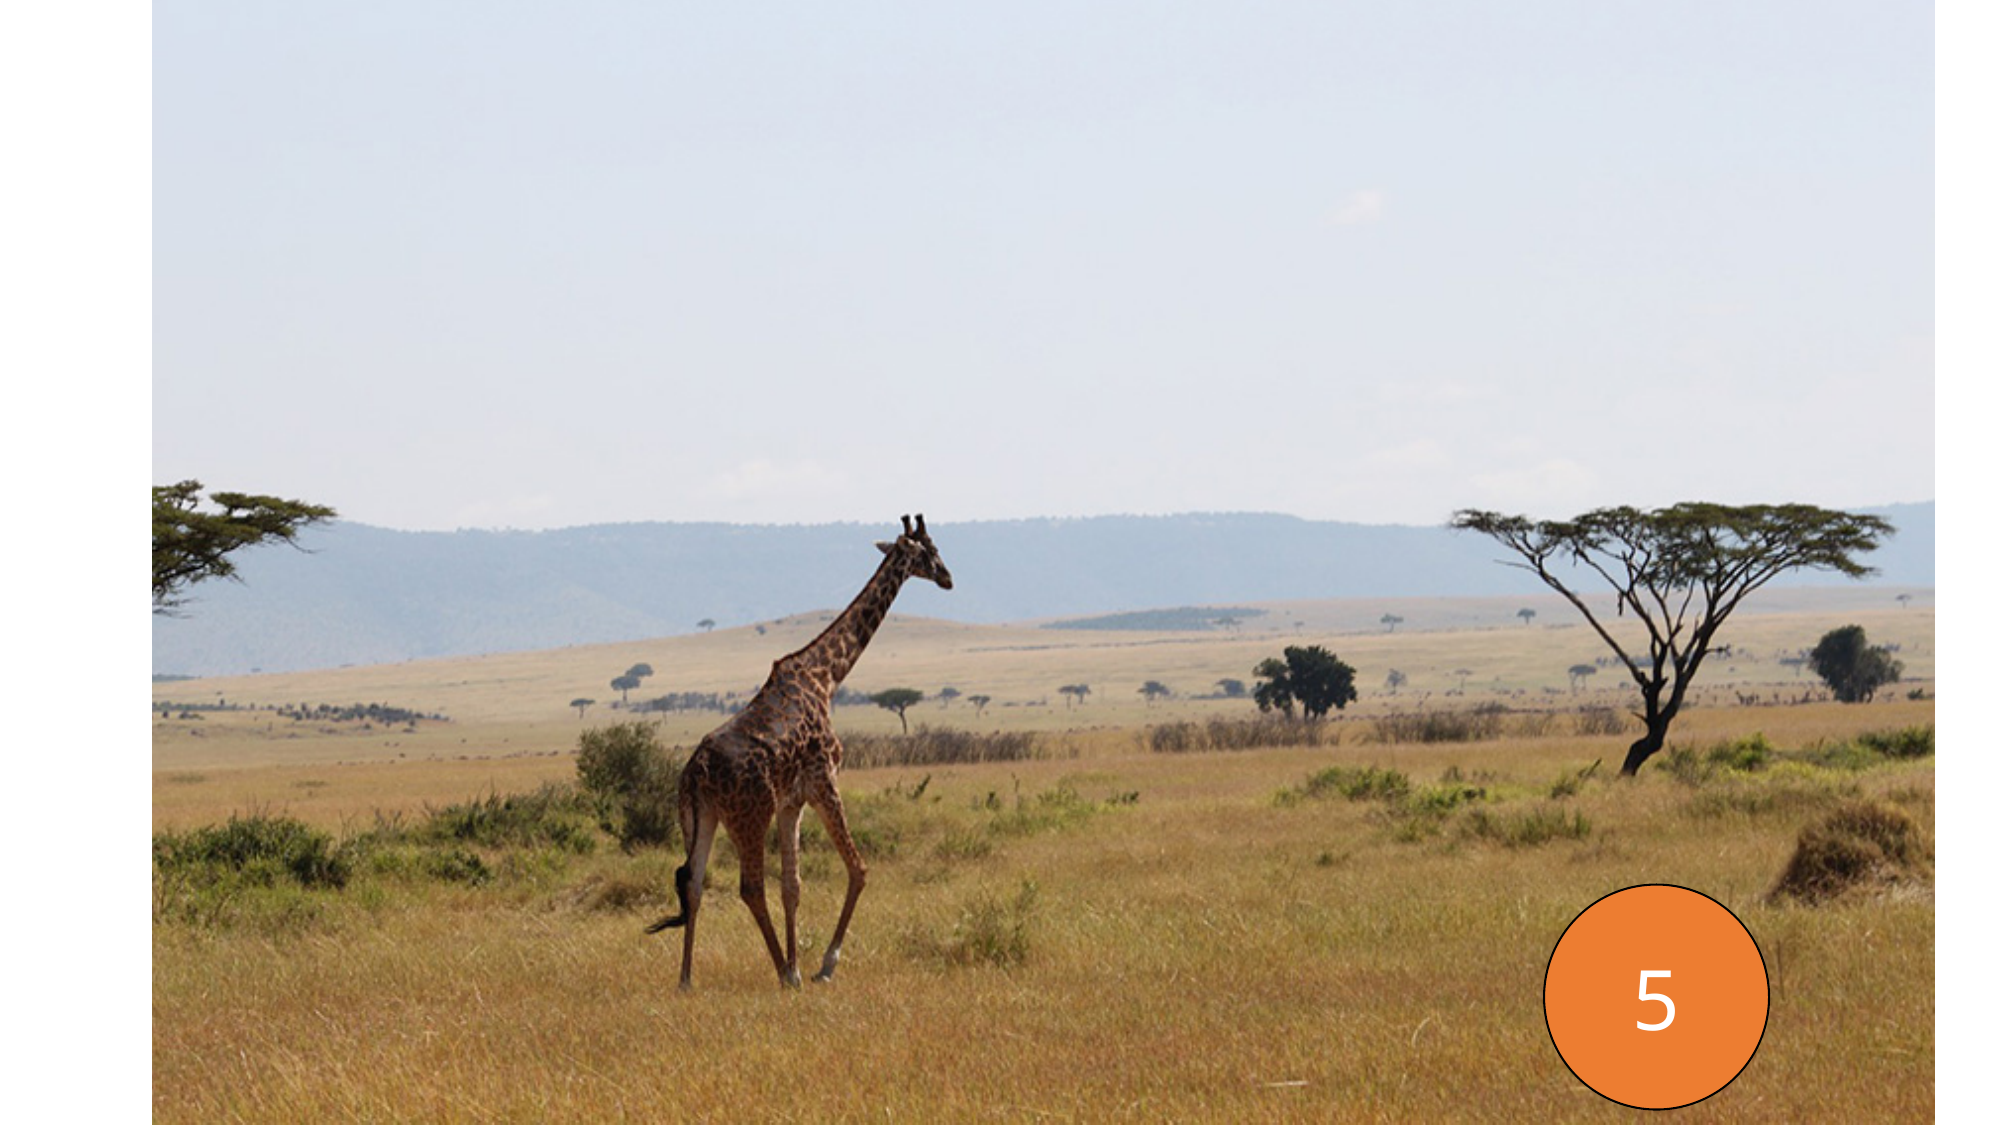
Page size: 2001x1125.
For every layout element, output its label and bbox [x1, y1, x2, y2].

picture [152, 0, 1935, 1125]
